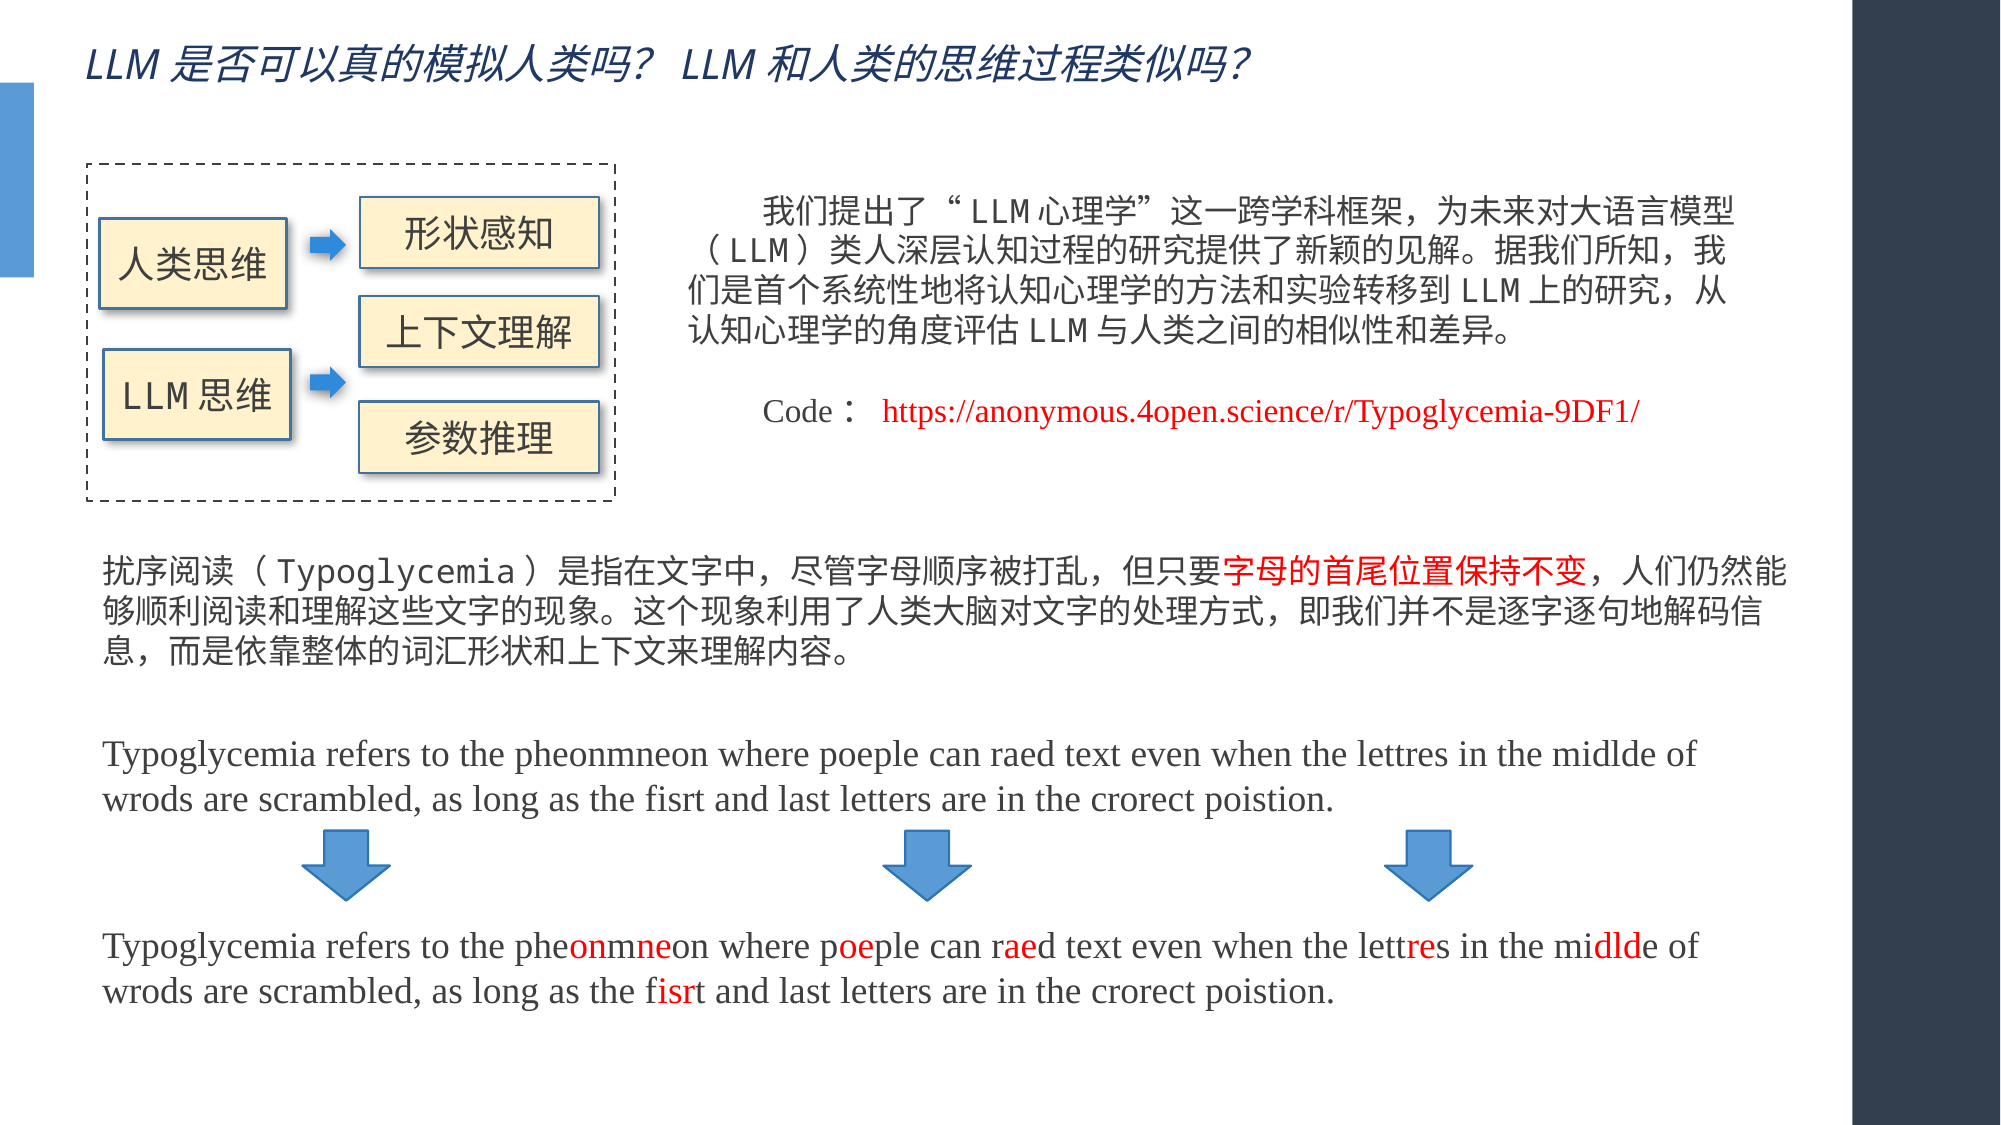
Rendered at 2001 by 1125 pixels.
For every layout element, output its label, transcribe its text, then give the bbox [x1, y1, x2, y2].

text_box Typoglycemia refers to the pheonmneon where poeple can raed text even when the lettres in the midlde of wrods are scrambled, as long as the fisrt and last letters are in the crorect poistion. [87, 913, 1768, 1019]
text_box LLM是否可以真的模拟人类吗？LLM和人类的思维过程类似吗？ [70, 30, 1465, 165]
text_box [86, 165, 616, 502]
text_box [301, 829, 392, 902]
text_box [1383, 829, 1474, 902]
text_box 我们提出了“LLM心理学”这一跨学科框架，为未来对大语言模型（LLM）类人深层认知过程的研究提供了新颖的见解。据我们所知，我们是首个系统性地将认知心理学的方法和实验转移到LLM上的研究，从认知心理学的角度评估LLM与人类之间的相似性和差异。 Code：https://anonymous.4open.science/r/Typoglycemia-9DF1/ [672, 182, 1775, 437]
text_box 扰序阅读（Typoglycemia）是指在文字中，尽管字母顺序被打乱，但只要字母的首尾位置保持不变，人们仍然能够顺利阅读和理解这些文字的现象。这个现象利用了人类大脑对文字的处理方式，即我们并不是逐字逐句地解码信息，而是依靠整体的词汇形状和上下文来理解内容。 [87, 543, 1807, 678]
text_box Typoglycemia refers to the pheonmneon where poeple can raed text even when the lettres in the midlde of wrods are scrambled, as long as the fisrt and last letters are in the crorect poistion. [87, 721, 1768, 827]
text_box [882, 829, 973, 902]
